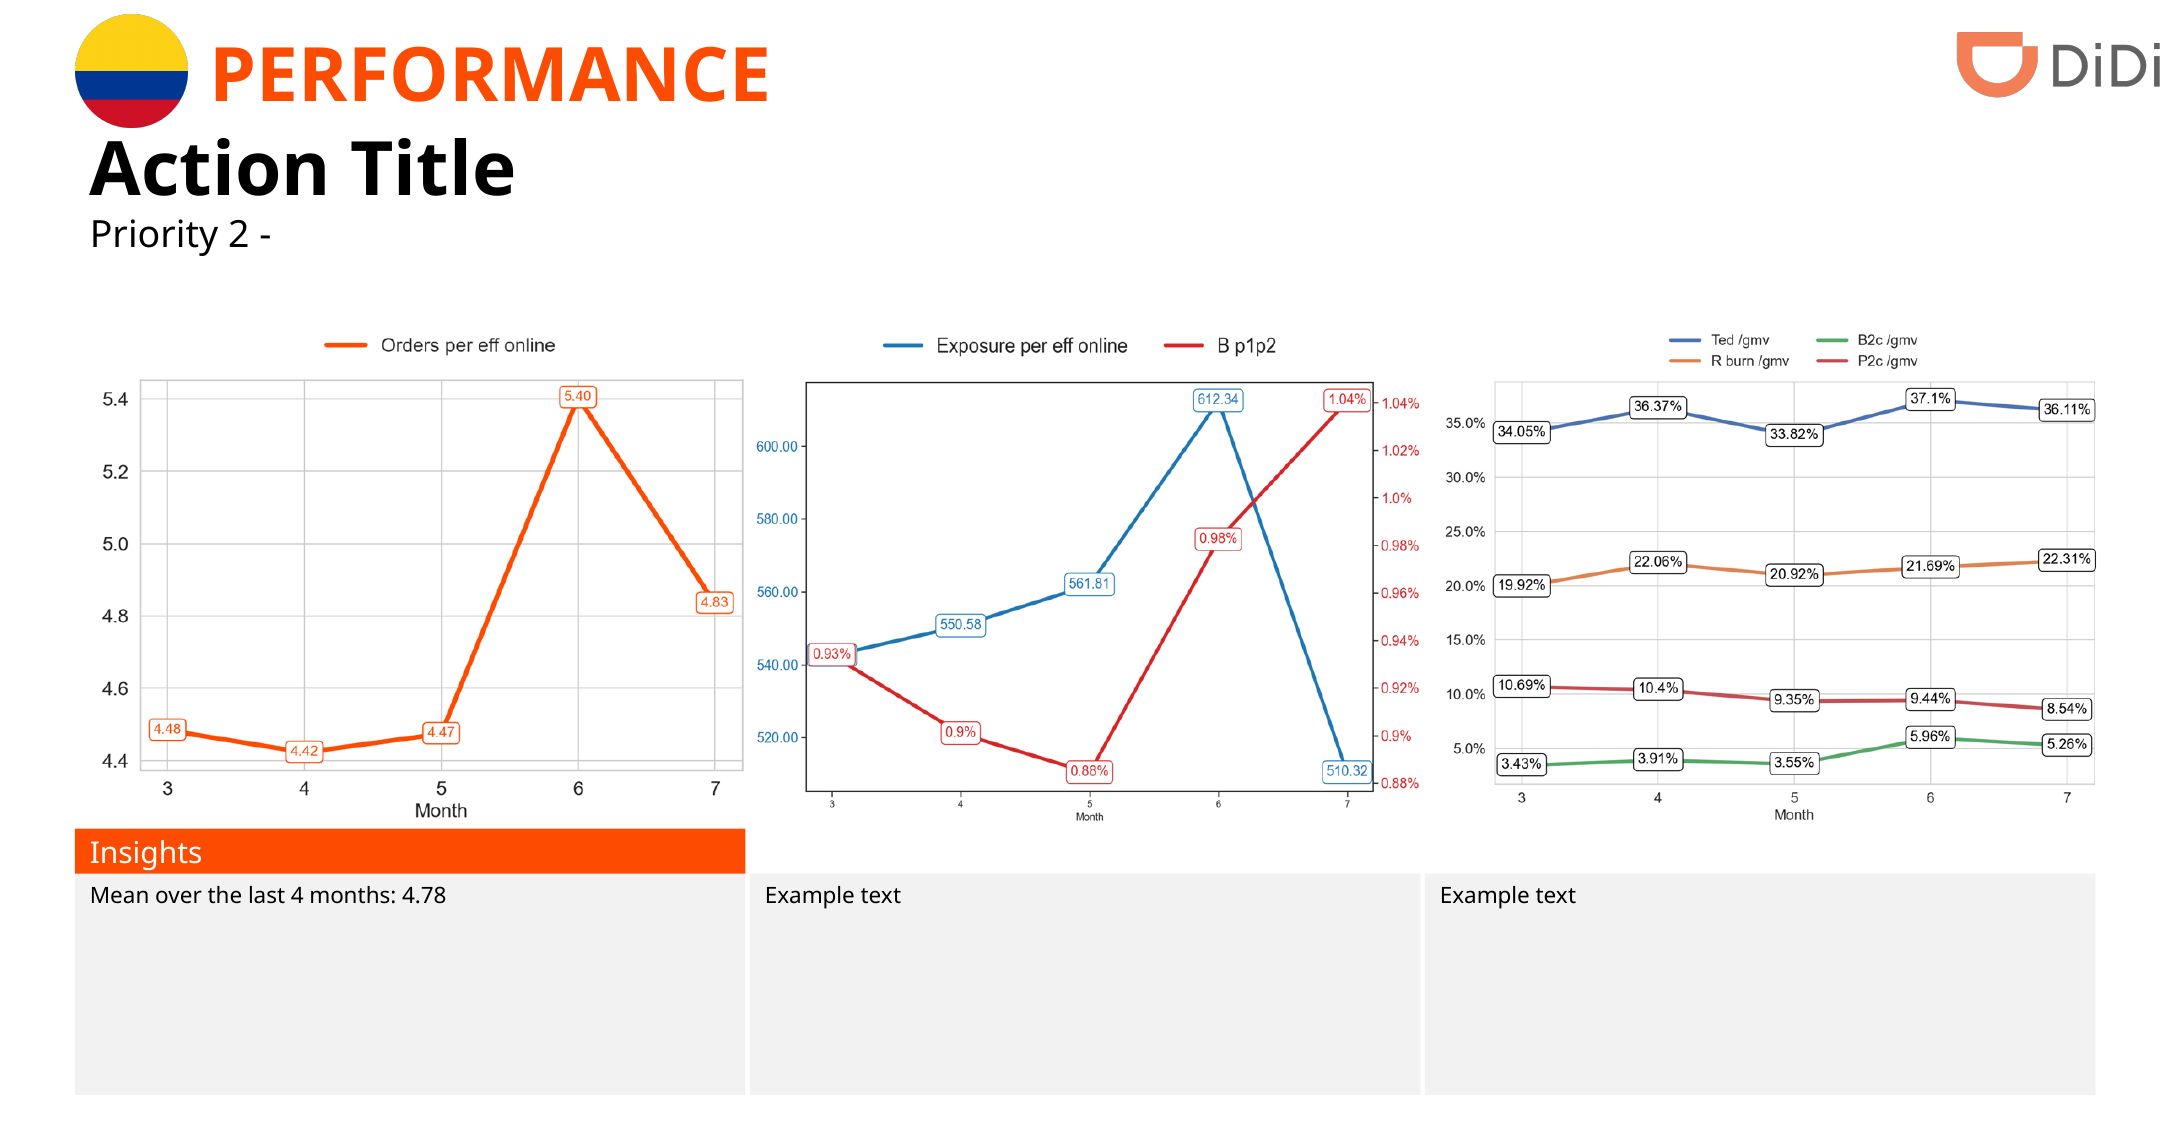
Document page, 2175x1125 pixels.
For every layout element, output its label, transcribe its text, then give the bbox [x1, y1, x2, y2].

text_box Priority 2 - [74, 202, 2175, 263]
picture [74, 322, 2101, 829]
picture [74, 14, 188, 128]
text_box Insights [74, 837, 746, 874]
picture [1949, 1, 2175, 129]
text_box PERFORMANCE [194, 15, 1800, 127]
text_box Mean over the last 4 months: 4.78 [74, 874, 746, 1095]
text_box Example text [1424, 873, 2096, 1095]
text_box Action Title [74, 127, 2175, 202]
text_box Example text [749, 873, 1421, 1095]
